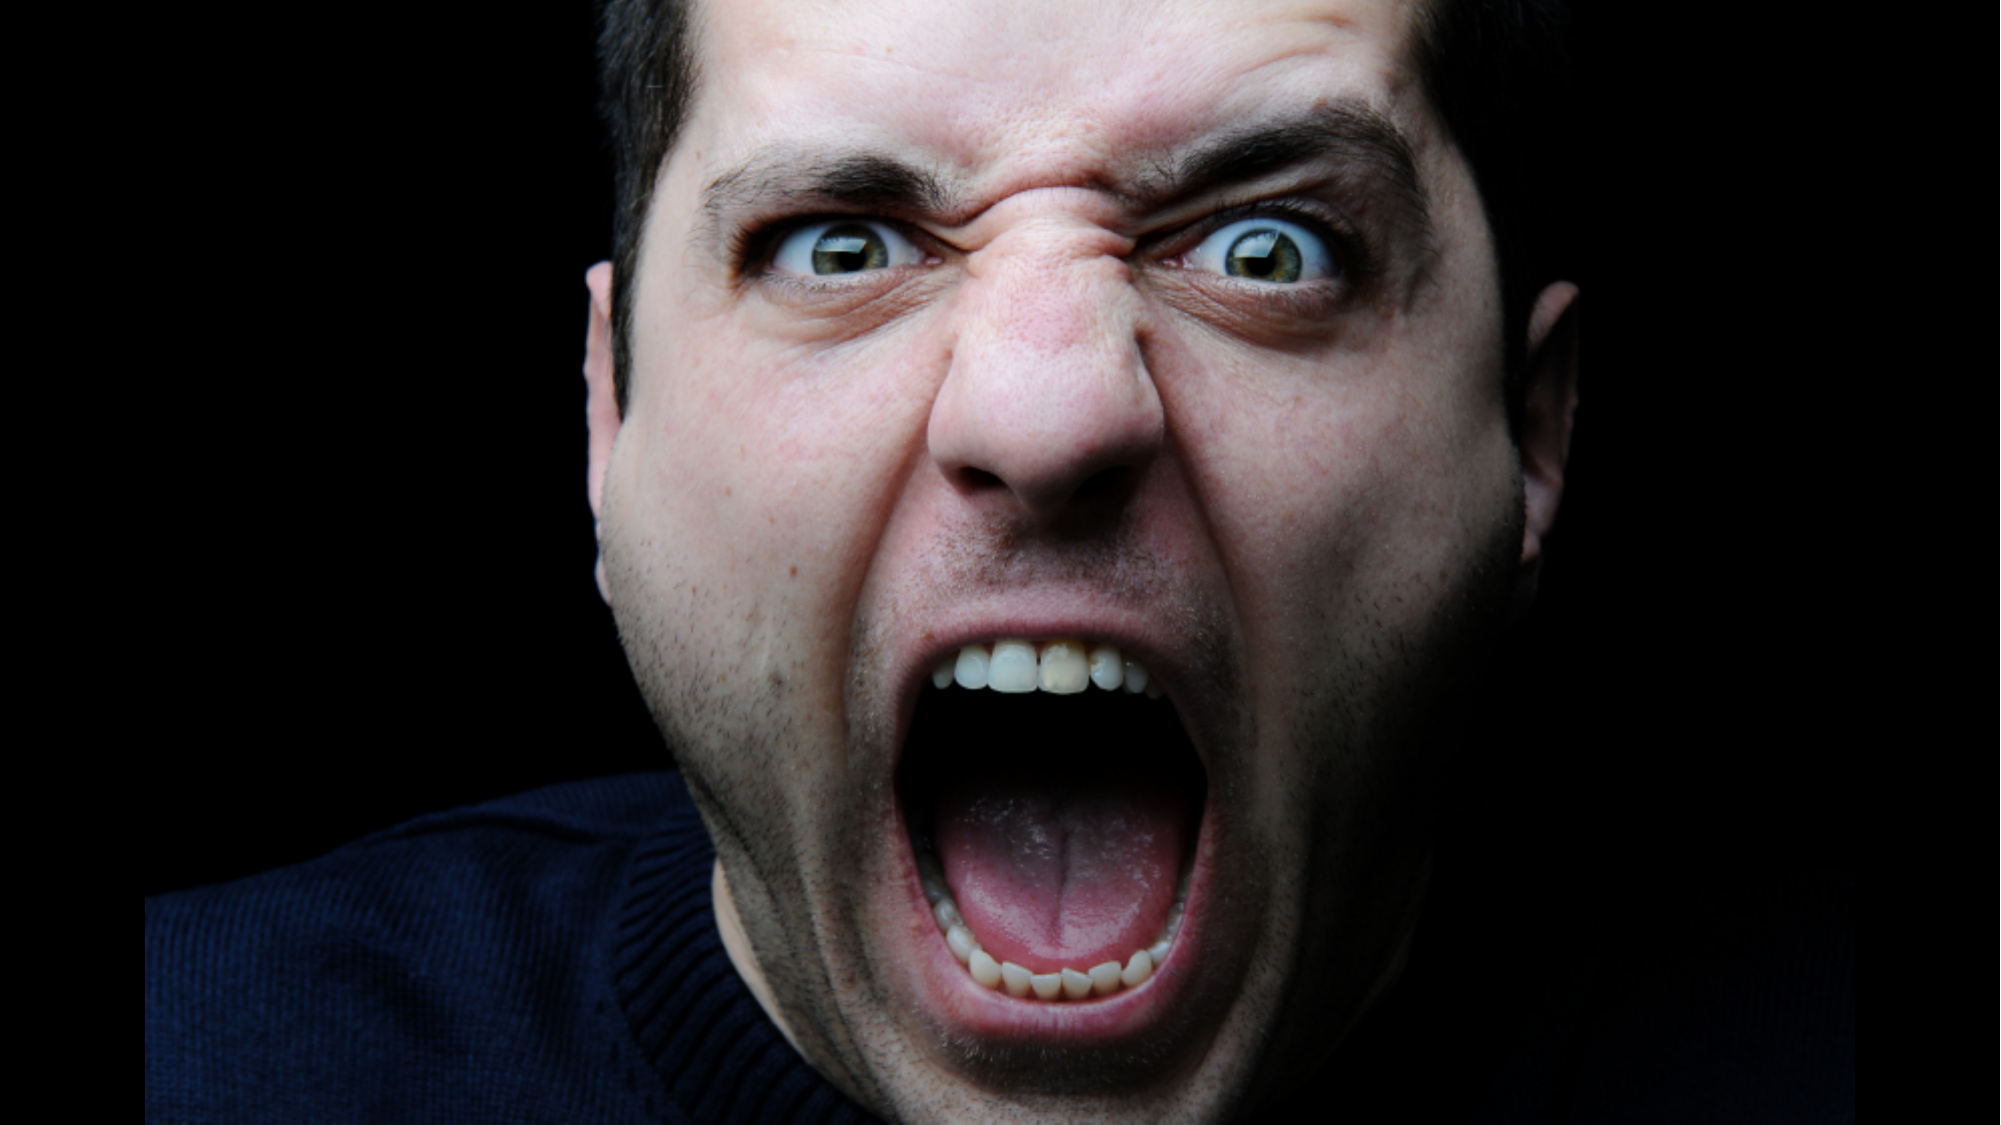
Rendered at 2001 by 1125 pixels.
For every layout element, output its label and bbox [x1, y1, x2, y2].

list [145, 0, 1855, 1125]
